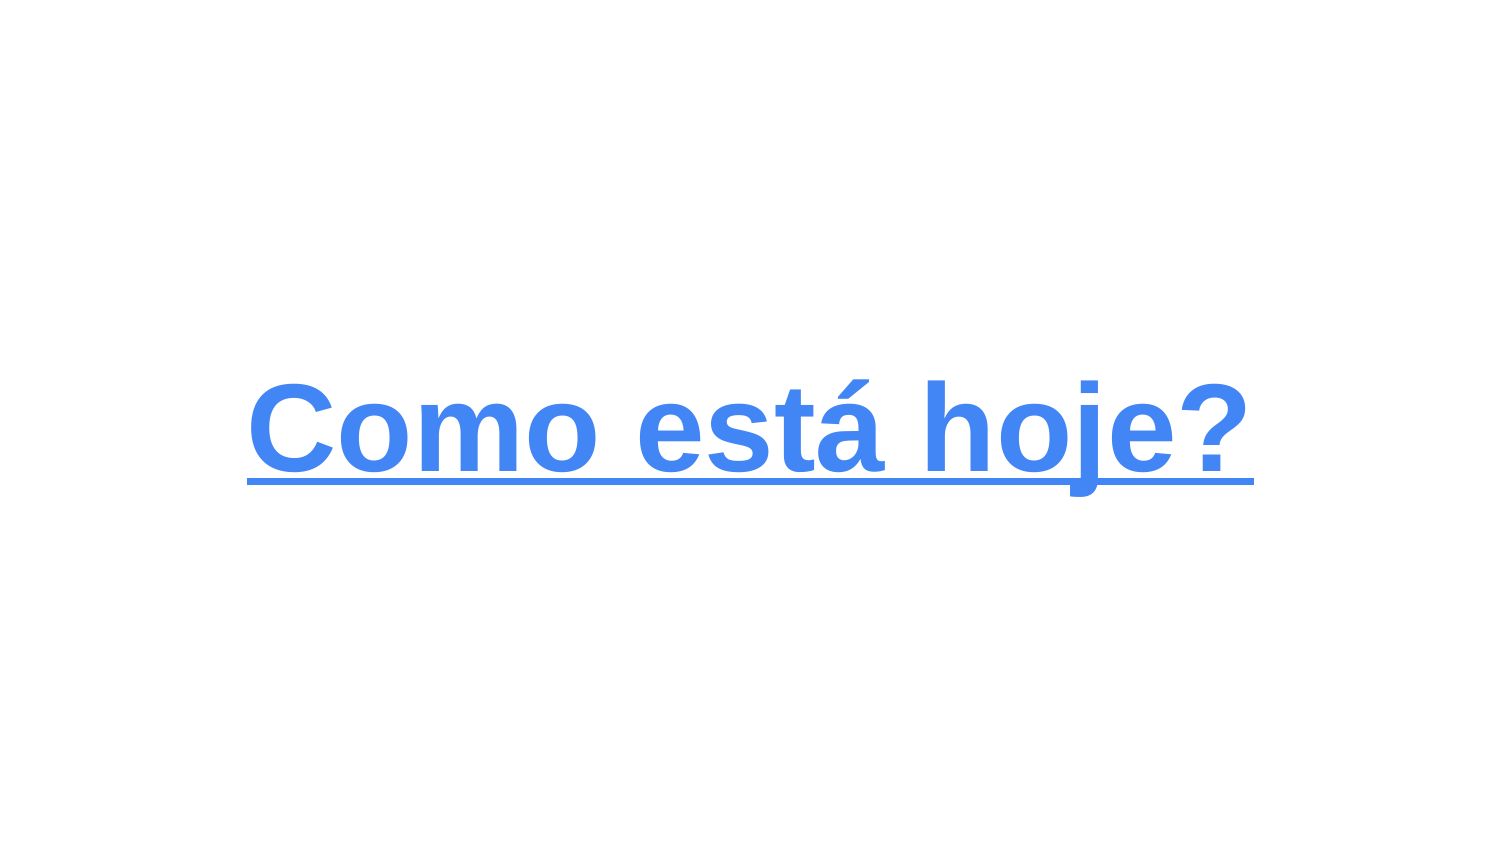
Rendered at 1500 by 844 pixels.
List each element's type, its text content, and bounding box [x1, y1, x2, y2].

title Como está hoje? [51, 253, 1449, 591]
